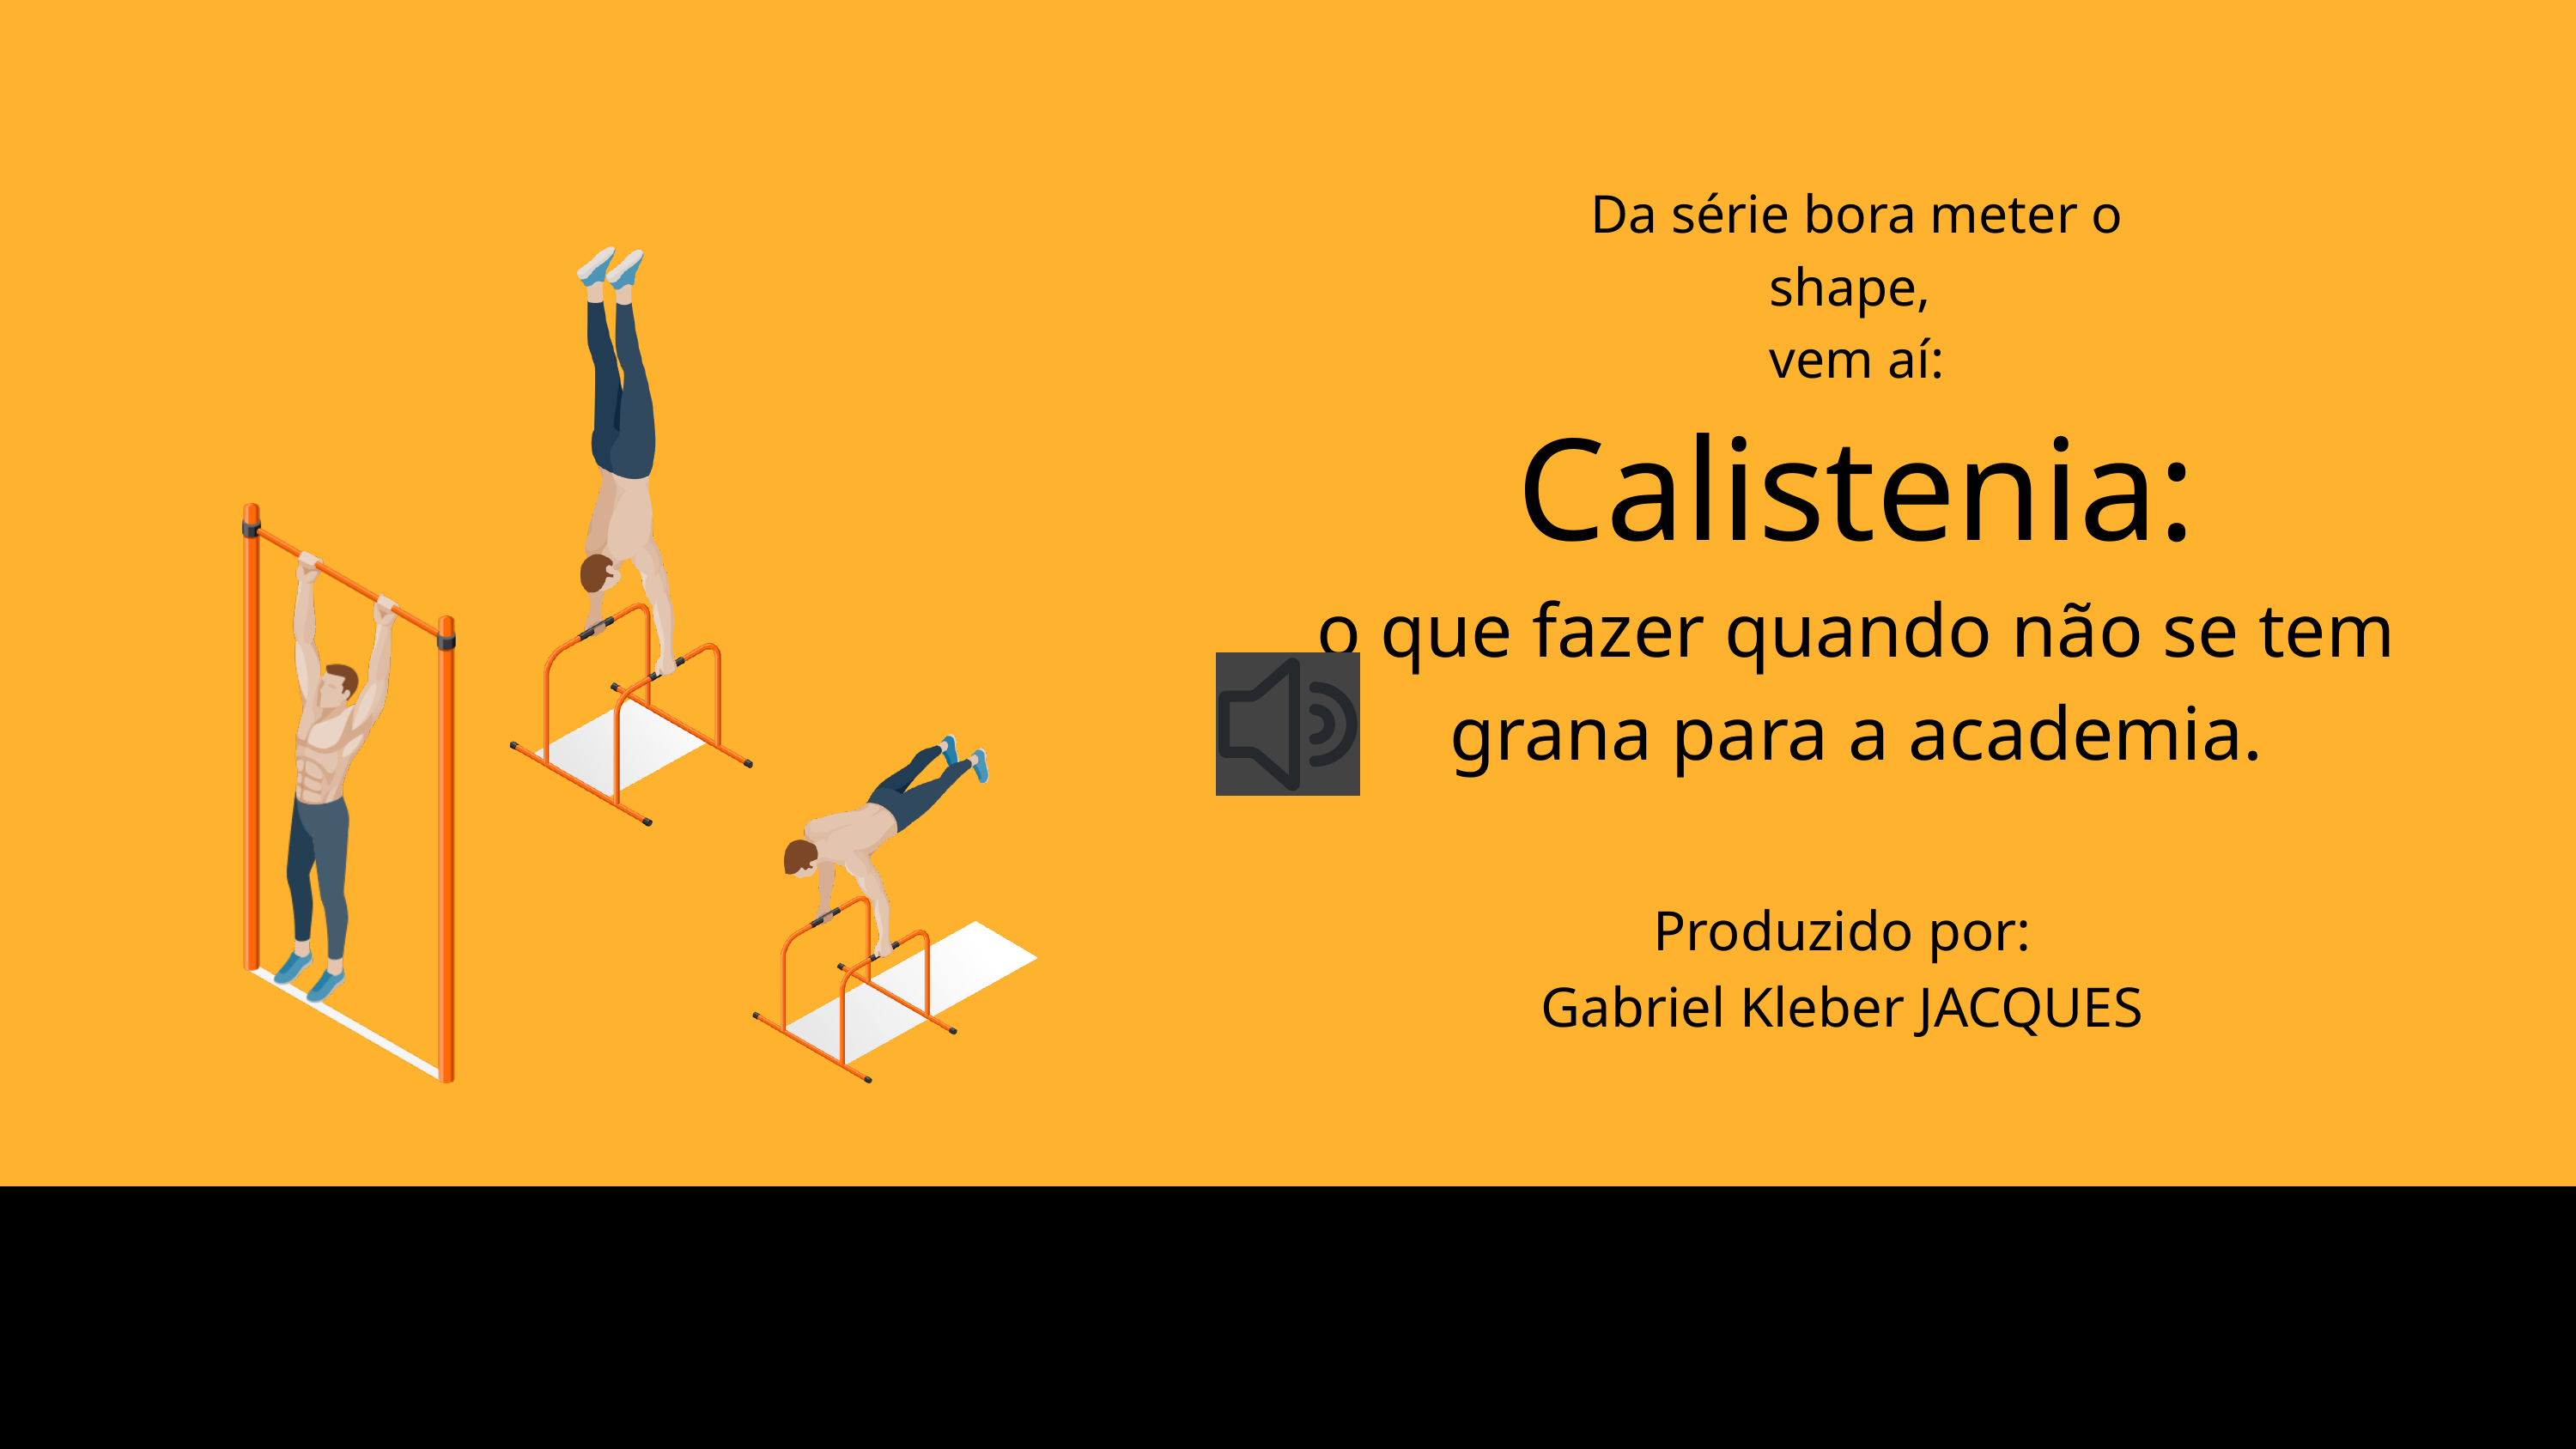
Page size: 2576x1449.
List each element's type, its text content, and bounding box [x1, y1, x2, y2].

text_box Da série bora meter o shape, vem aí: [1830, 349, 1868, 377]
text_box Da série bora meter o shape, vem aí: [1891, 277, 1914, 306]
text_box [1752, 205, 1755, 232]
text_box Da série bora meter o shape, vem aí: [1861, 277, 1884, 318]
text_box Da série bora meter o shape, vem aí: [1838, 204, 1863, 233]
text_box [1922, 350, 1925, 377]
text_box Da série bora meter o shape, vem aí: [1631, 205, 1653, 233]
text_box Da série bora meter o shape, vem aí: [1829, 278, 1851, 306]
text_box [241, 503, 456, 1083]
text_box Da série bora meter o shape, vem aí: [1764, 204, 1787, 233]
text_box Da série bora meter o shape, vem aí: [1699, 204, 1722, 233]
text_box Da série bora meter o shape, vem aí: [2030, 204, 2053, 233]
text_box [509, 246, 753, 827]
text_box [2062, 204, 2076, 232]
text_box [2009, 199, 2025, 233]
text_box Calistenia: o que fazer quando não se tem grana para a academia. [1287, 371, 2426, 938]
text_box Da série bora meter o shape, vem aí: [1772, 277, 1791, 306]
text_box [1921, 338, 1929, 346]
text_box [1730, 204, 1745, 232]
text_box Da série bora meter o shape, vem aí: [1674, 204, 1693, 233]
text_box Da série bora meter o shape, vem aí: [1982, 204, 2005, 233]
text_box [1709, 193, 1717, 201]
text_box Da série bora meter o shape, vem aí: [1808, 193, 1832, 233]
text_box Produzido por: Gabriel Kleber JACQUES [1522, 885, 2162, 1039]
text_box Da série bora meter o shape, vem aí: [1595, 196, 1625, 232]
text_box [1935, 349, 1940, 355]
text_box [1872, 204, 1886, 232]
text_box Da série bora meter o shape, vem aí: [1799, 349, 1822, 378]
text_box [752, 734, 1038, 1083]
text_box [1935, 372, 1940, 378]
picture [1215, 652, 1361, 797]
text_box Da série bora meter o shape, vem aí: [1935, 204, 1973, 232]
text_box Da série bora meter o shape, vem aí: [1770, 350, 1795, 377]
text_box Da série bora meter o shape, vem aí: [1890, 350, 1912, 378]
text_box Da série bora meter o shape, vem aí: [1799, 266, 1821, 305]
text_box Da série bora meter o shape, vem aí: [1890, 205, 1912, 233]
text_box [0, 1185, 2576, 1449]
text_box Da série bora meter o shape, vem aí: [2094, 204, 2119, 233]
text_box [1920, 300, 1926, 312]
